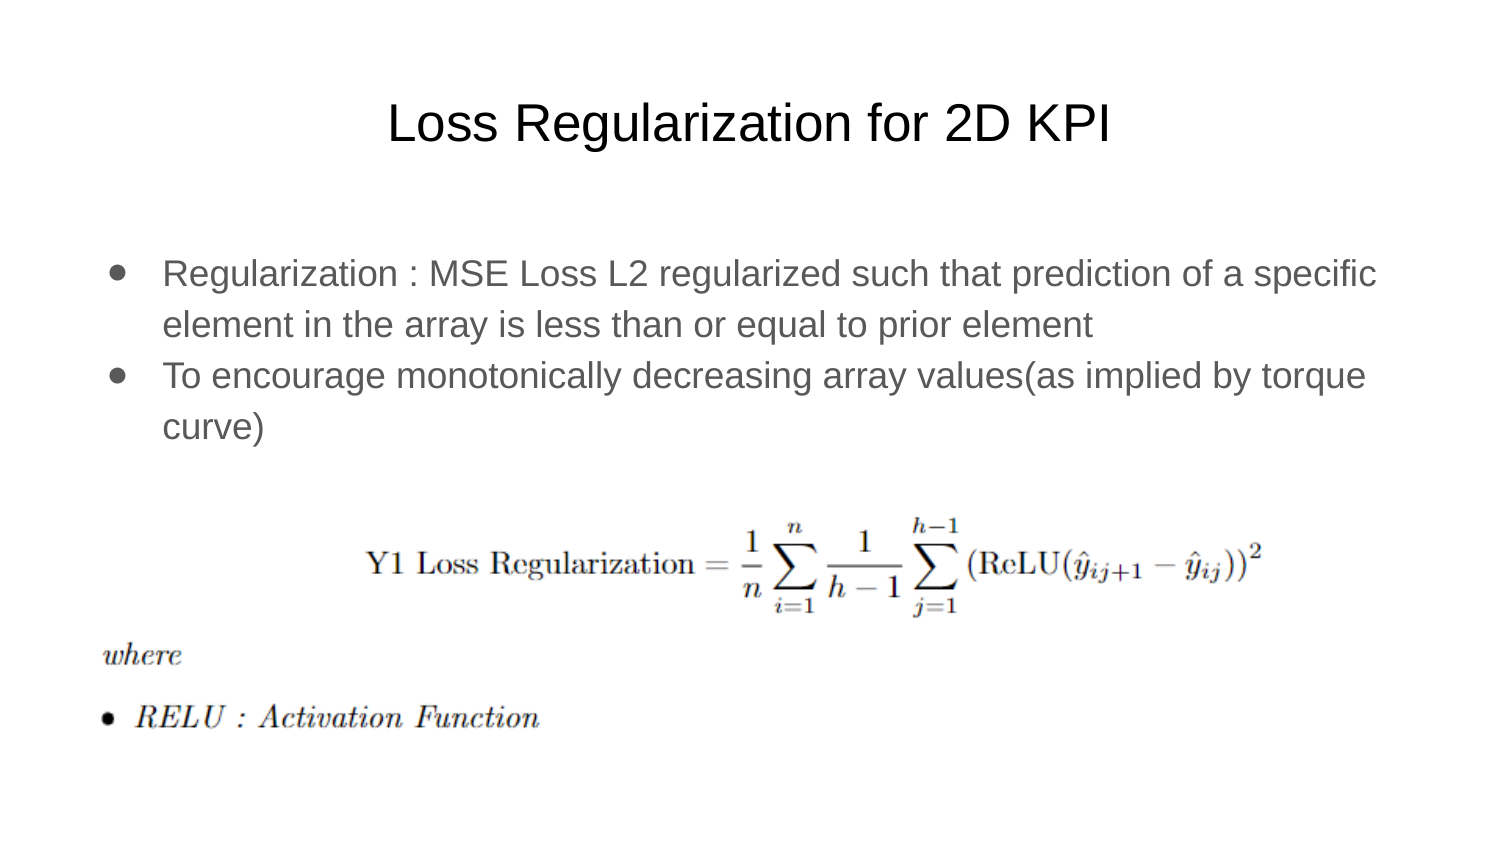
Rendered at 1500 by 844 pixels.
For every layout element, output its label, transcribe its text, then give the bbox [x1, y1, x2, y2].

list Regularization : MSE Loss L2 regularized such that prediction of a specific element in the array is less than or equal to prior element To encourage monotonically decreasing array values(as implied by torque curve) [72, 182, 1449, 464]
title Loss Regularization for 2D KPI [51, 72, 1449, 167]
picture [72, 494, 1332, 760]
